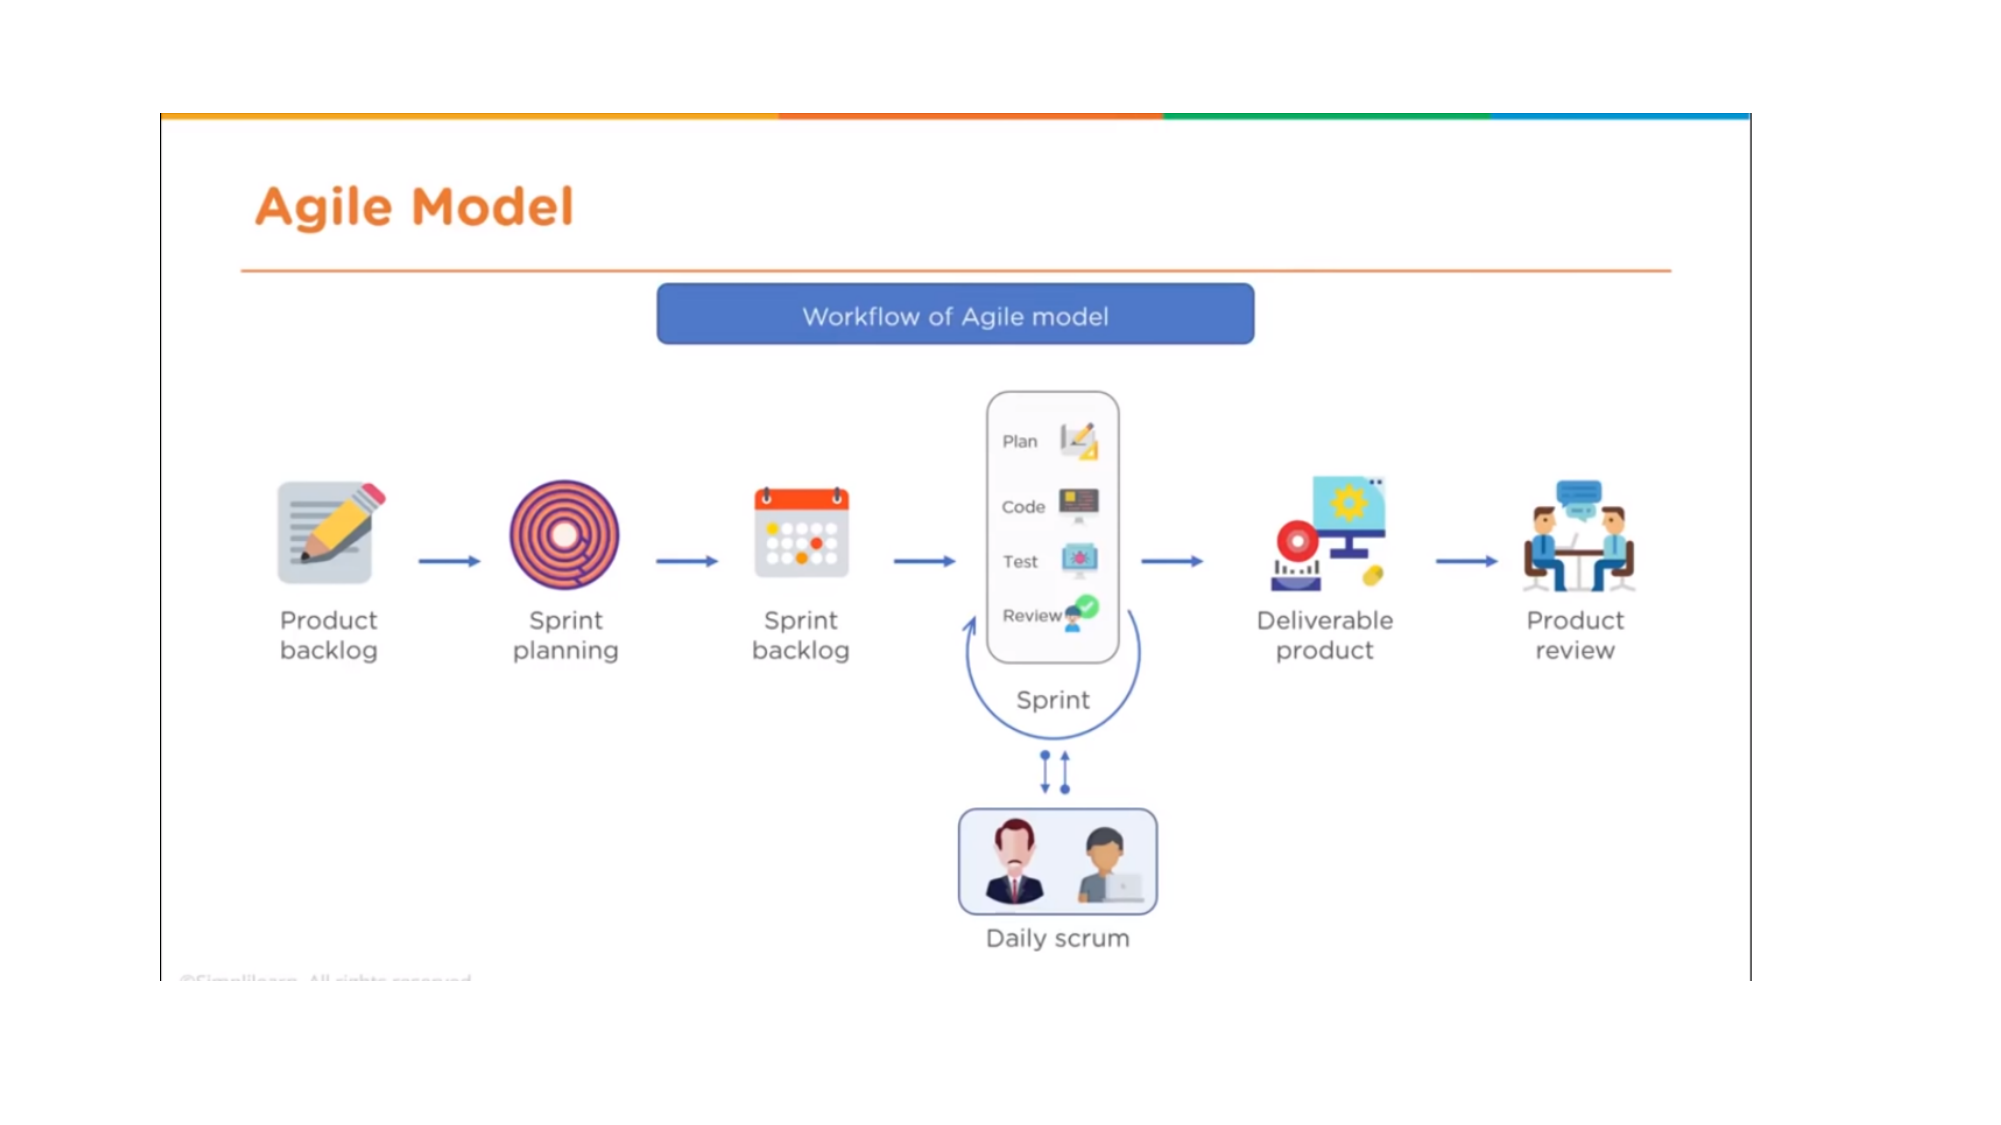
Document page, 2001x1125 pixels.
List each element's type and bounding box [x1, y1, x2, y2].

list [160, 113, 1824, 981]
